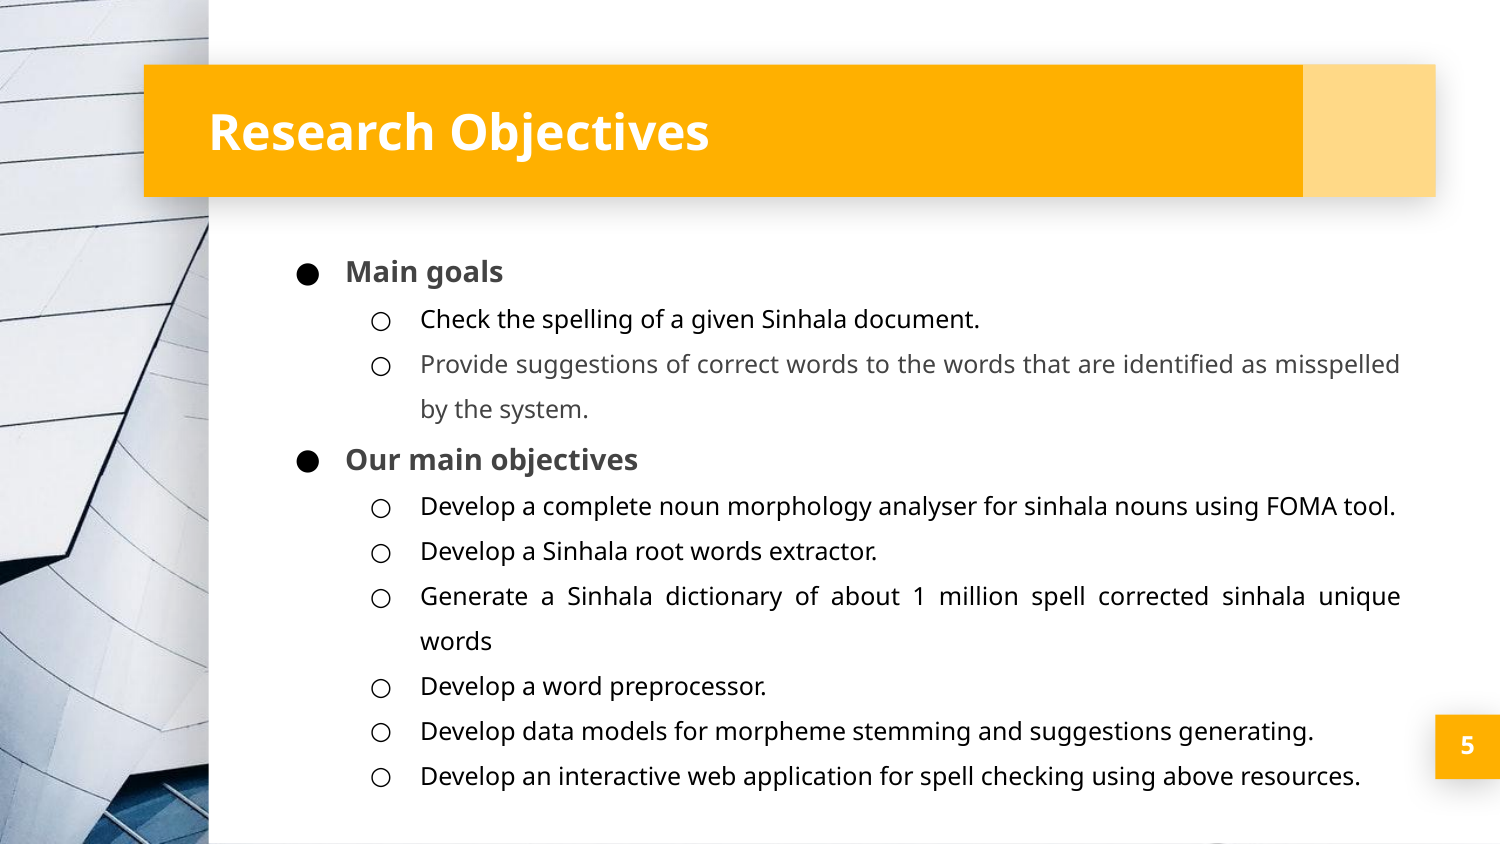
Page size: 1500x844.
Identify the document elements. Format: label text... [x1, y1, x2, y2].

list Main goals Check the spelling of a given Sinhala document. Provide suggestions of correct words to the words that are identified as misspelled by the system. Our main objectives Develop a complete noun morphology analyser for sinhala nouns using FOMA tool. Develop a Sinhala root words extractor. Generate a Sinhala dictionary of about 1 million spell corrected sinhala unique words Develop a word preprocessor. Develop data models for morpheme stemming and suggestions generating. Develop an interactive web application for spell checking using above resources. [255, 221, 1418, 704]
slide_number ‹#› [1435, 714, 1500, 780]
title Research Objectives [193, 64, 1300, 197]
picture [0, 0, 208, 844]
